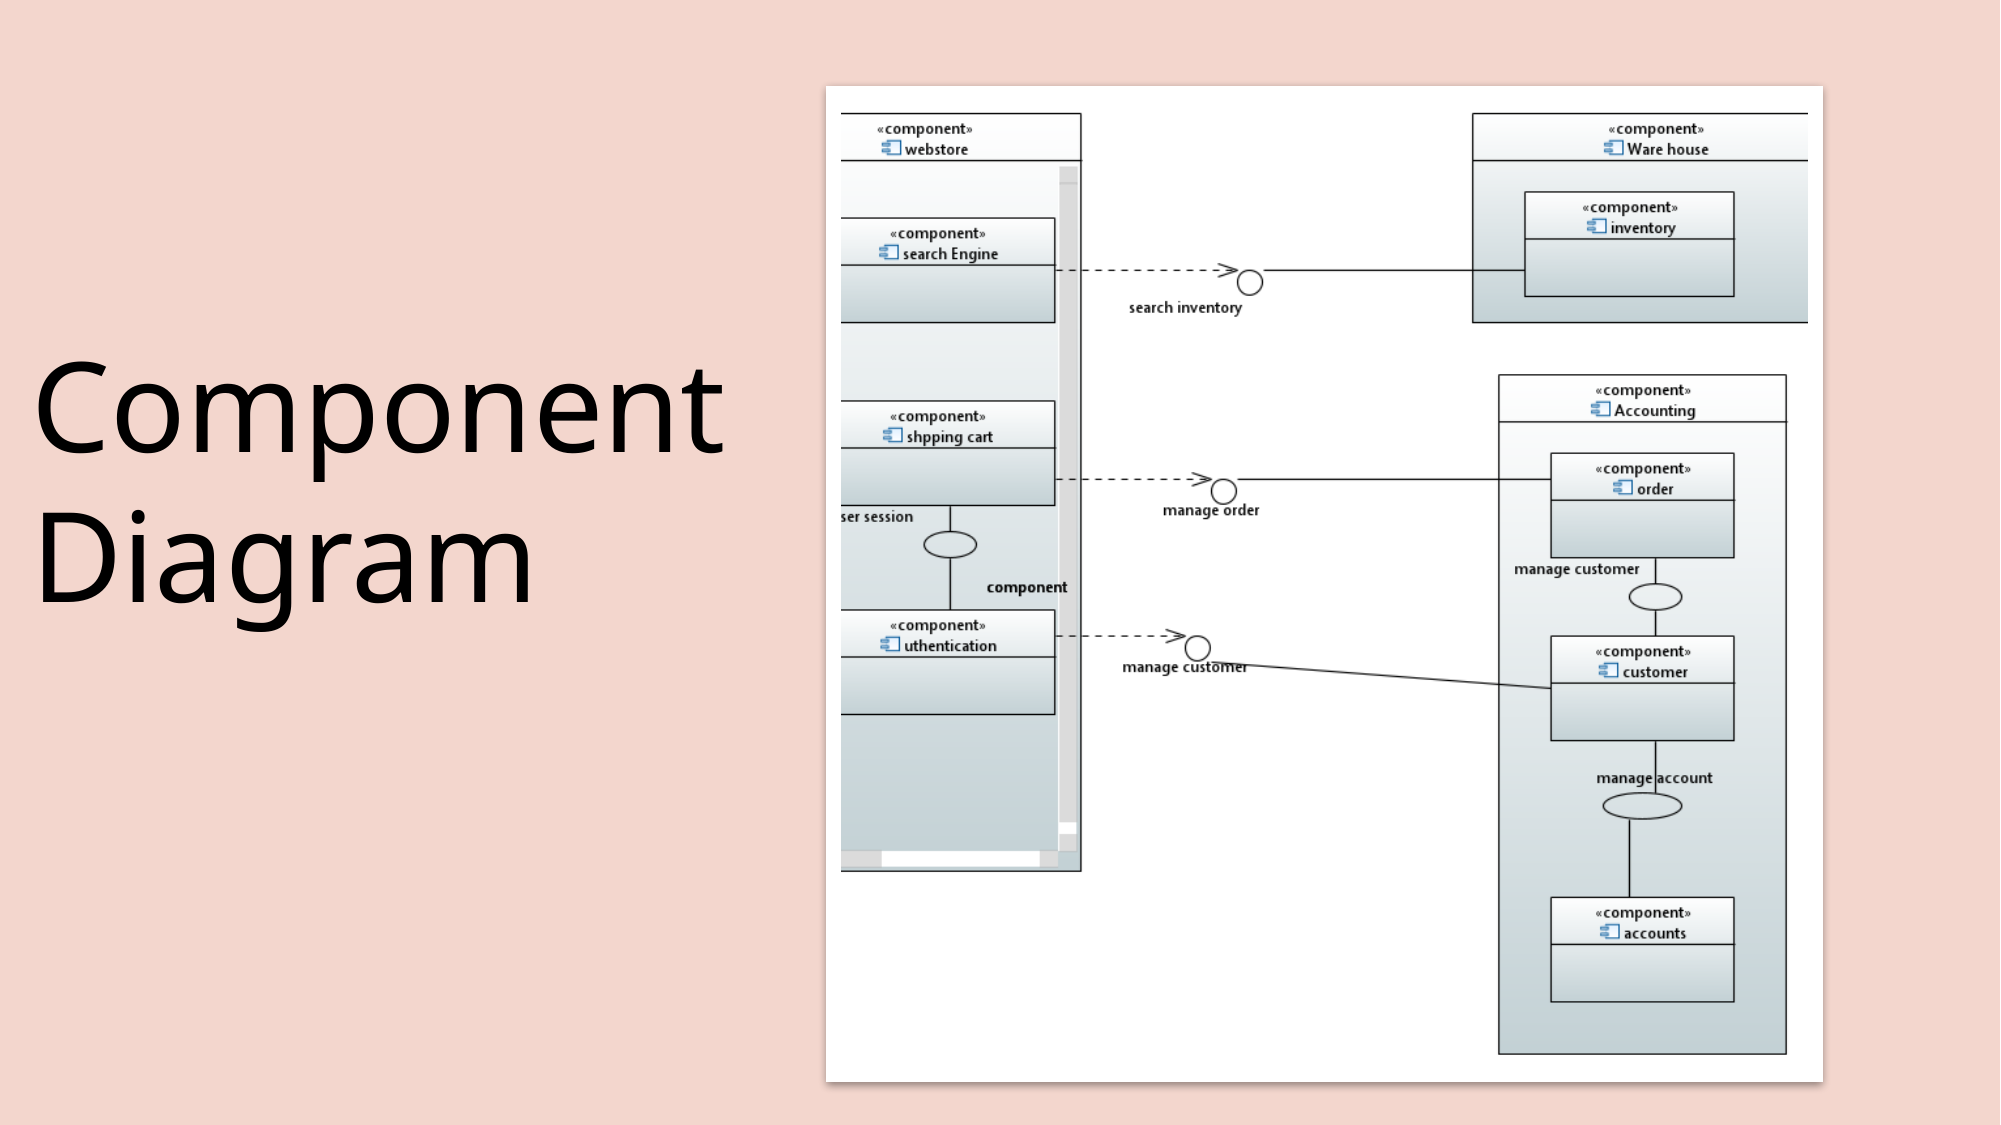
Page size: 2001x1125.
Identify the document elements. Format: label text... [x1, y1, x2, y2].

title Component Diagram [16, 319, 821, 638]
picture [840, 100, 1809, 1068]
